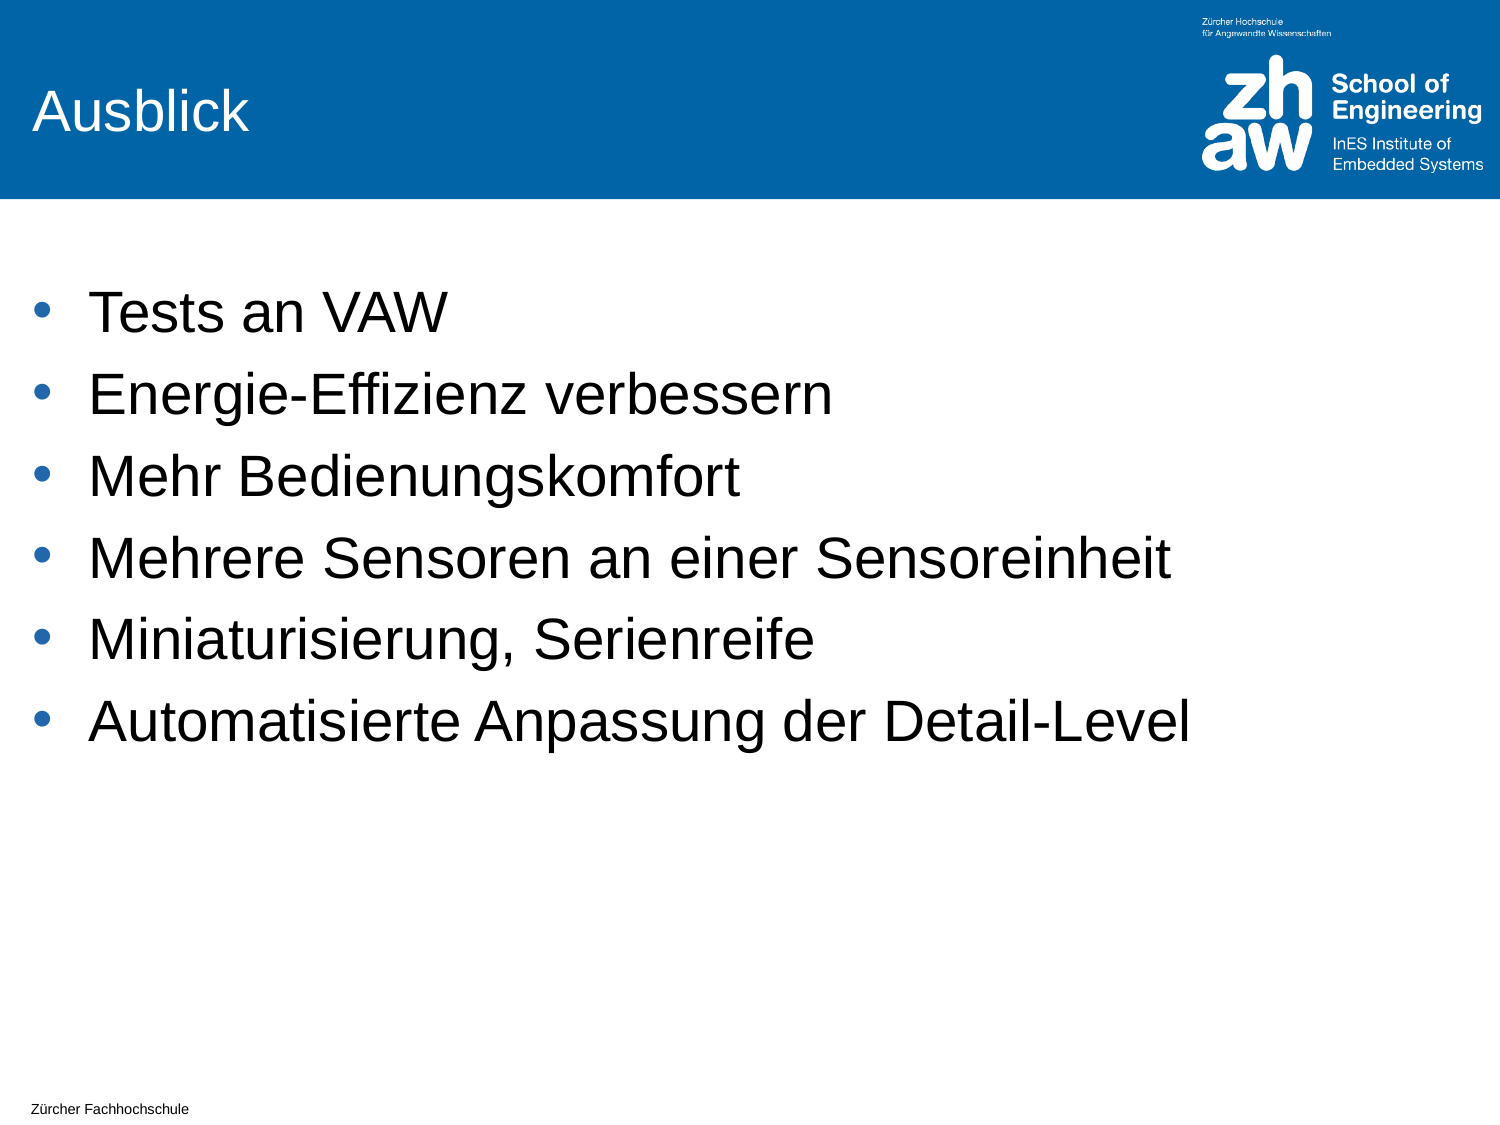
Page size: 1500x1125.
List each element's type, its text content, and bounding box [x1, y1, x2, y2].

title Ausblick [17, 31, 1158, 185]
picture [1202, 18, 1483, 173]
list Tests an VAW Energie-Effizienz verbessern Mehr Bedienungskomfort Mehrere Sensoren an einer Sensoreinheit Miniaturisierung, Serienreife Automatisierte Anpassung der Detail-Level [17, 267, 1483, 1012]
